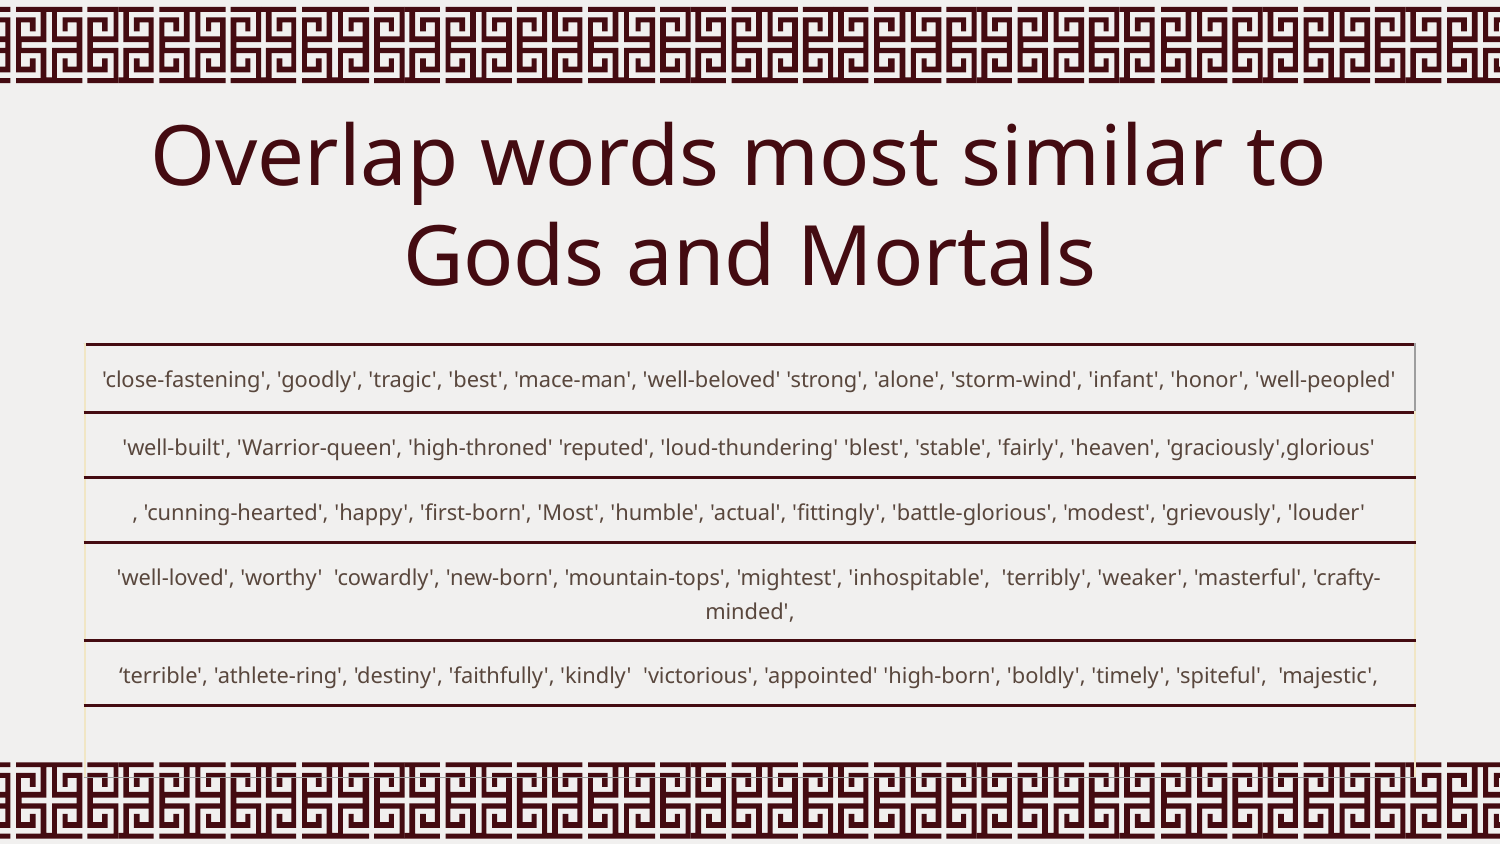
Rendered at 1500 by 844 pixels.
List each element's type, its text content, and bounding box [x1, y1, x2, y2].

table_cell ‘terrible', 'athlete-ring', 'destiny', 'faithfully', 'kindly' 'victorious', 'appointed' 'high-born', 'boldly', 'timely', 'spiteful', 'majestic', [86, 642, 1414, 704]
table_cell , 'cunning-hearted', 'happy', 'first-born', 'Most', 'humble', 'actual', 'fittingly', 'battle-glorious', 'modest', 'grievously', 'louder' [86, 479, 1414, 541]
table_cell [86, 707, 1414, 777]
title Overlap words most similar to Gods and Mortals [54, 163, 1446, 240]
table_cell 'well-loved', 'worthy' 'cowardly', 'new-born', 'mountain-tops', 'mightest', 'inhospitable', 'terribly', 'weaker', 'masterful', 'crafty-minded', [86, 544, 1414, 639]
table_header 'close-fastening', 'goodly', 'tragic', 'best', 'mace-man', 'well-beloved' 'strong', 'alone', 'storm-wind', 'infant', 'honor', 'well-peopled' [86, 346, 1414, 411]
table_cell 'well-built', 'Warrior-queen', 'high-throned' 'reputed', 'loud-thundering' 'blest', 'stable', 'fairly', 'heaven', 'graciously',glorious' [86, 414, 1414, 476]
